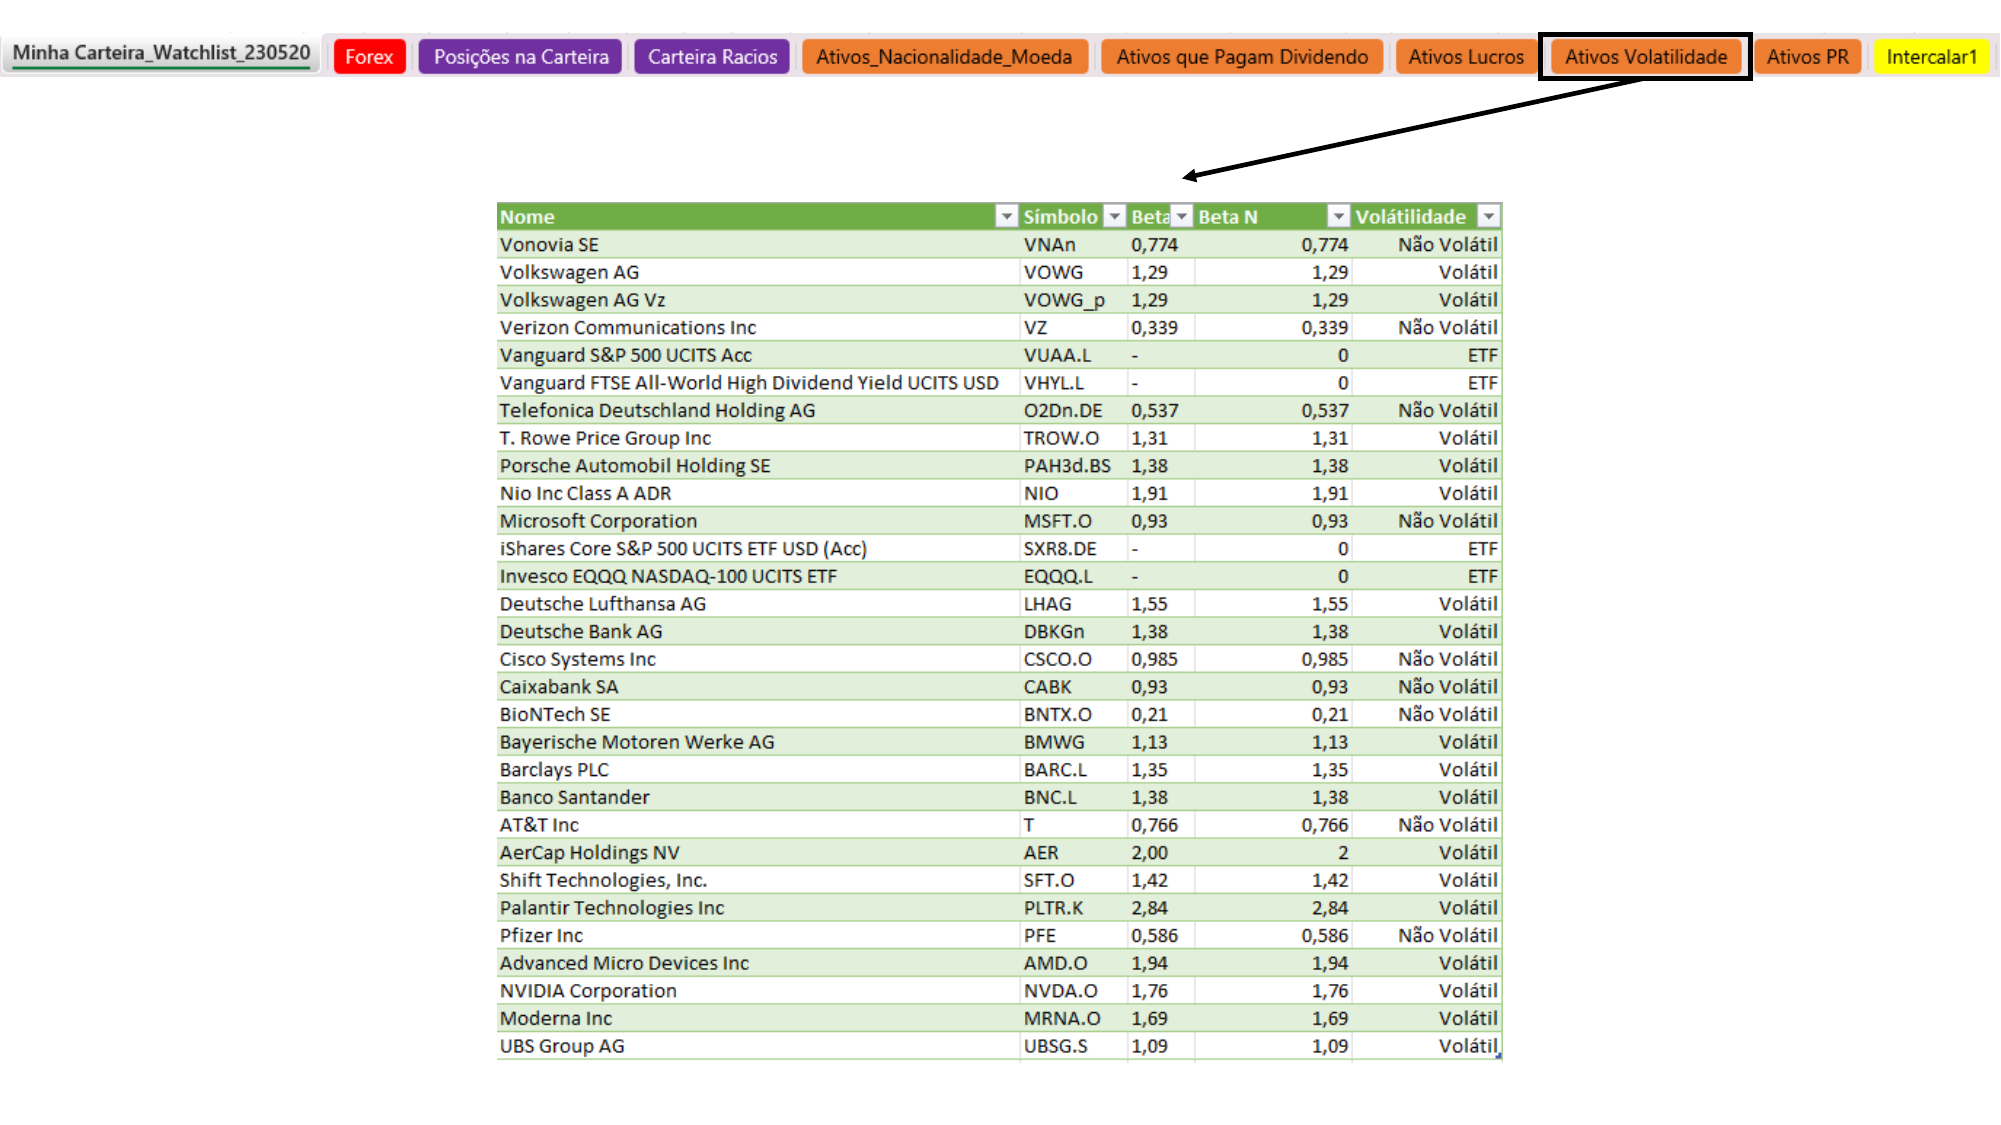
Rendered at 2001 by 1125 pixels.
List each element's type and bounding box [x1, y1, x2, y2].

text_box [1181, 78, 1644, 179]
list [497, 202, 1503, 1063]
picture [0, 32, 2000, 77]
